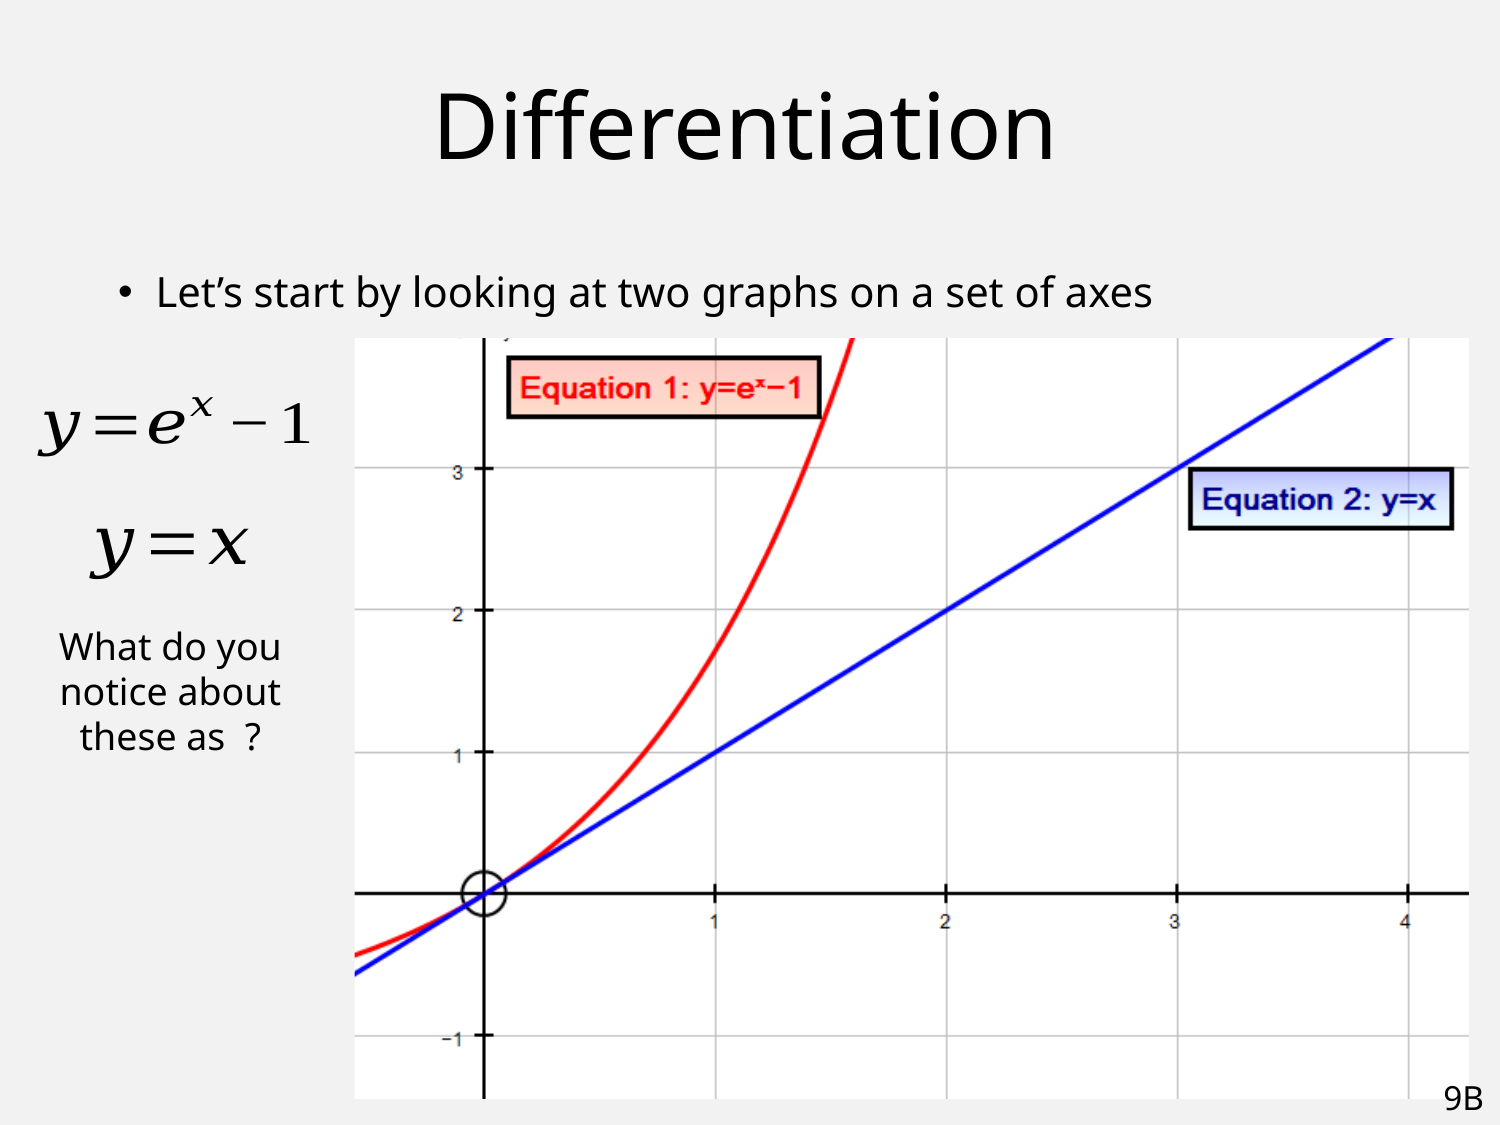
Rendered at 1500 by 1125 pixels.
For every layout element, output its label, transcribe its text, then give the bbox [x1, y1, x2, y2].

title Differentiation [98, 21, 1393, 239]
picture [354, 338, 1469, 1099]
list Let’s start by looking at two graphs on a set of axes [103, 264, 1397, 1014]
text_box 9B [1428, 1069, 1500, 1125]
